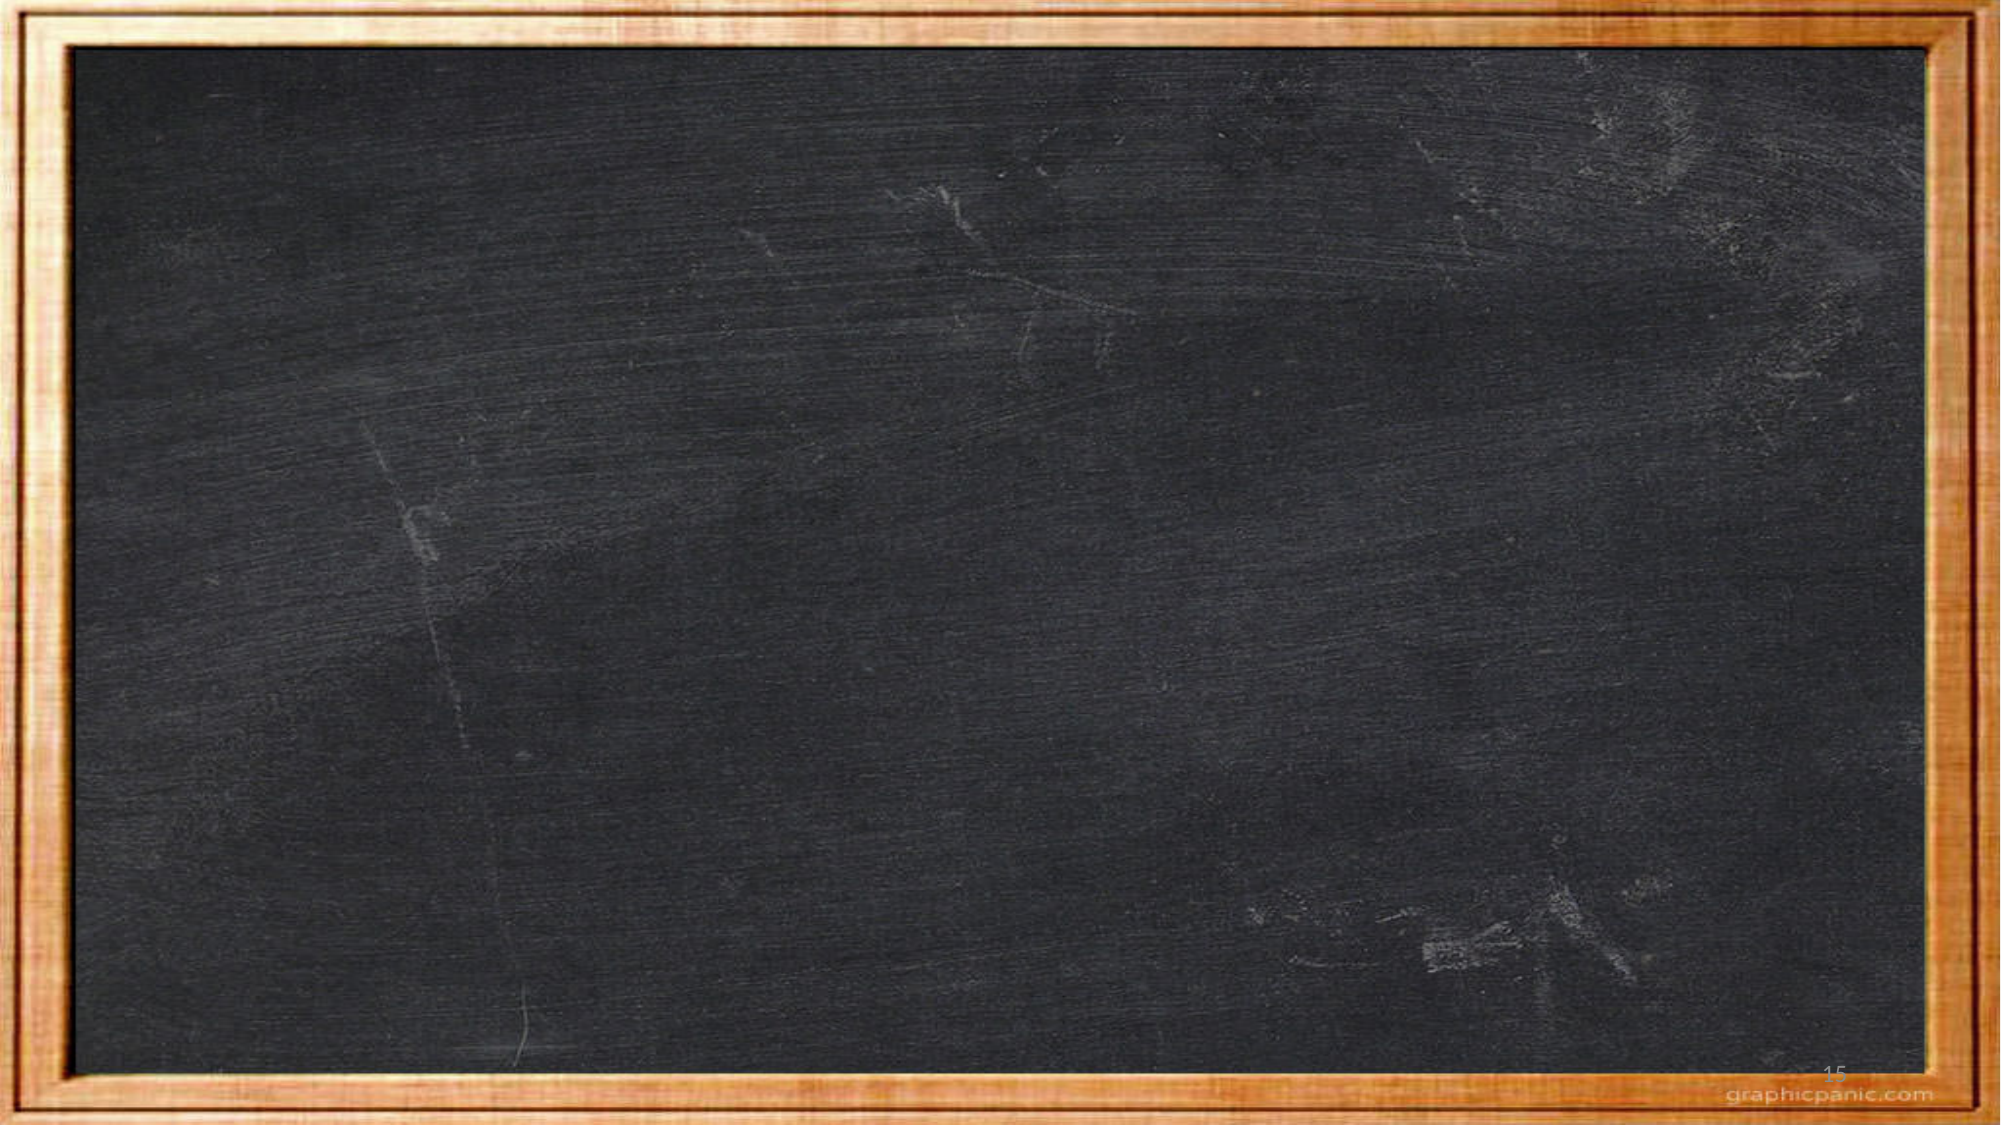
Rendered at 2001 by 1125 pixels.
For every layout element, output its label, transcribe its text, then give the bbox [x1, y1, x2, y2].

picture [0, 0, 2001, 1125]
slide_number 15 [1412, 1042, 1863, 1103]
